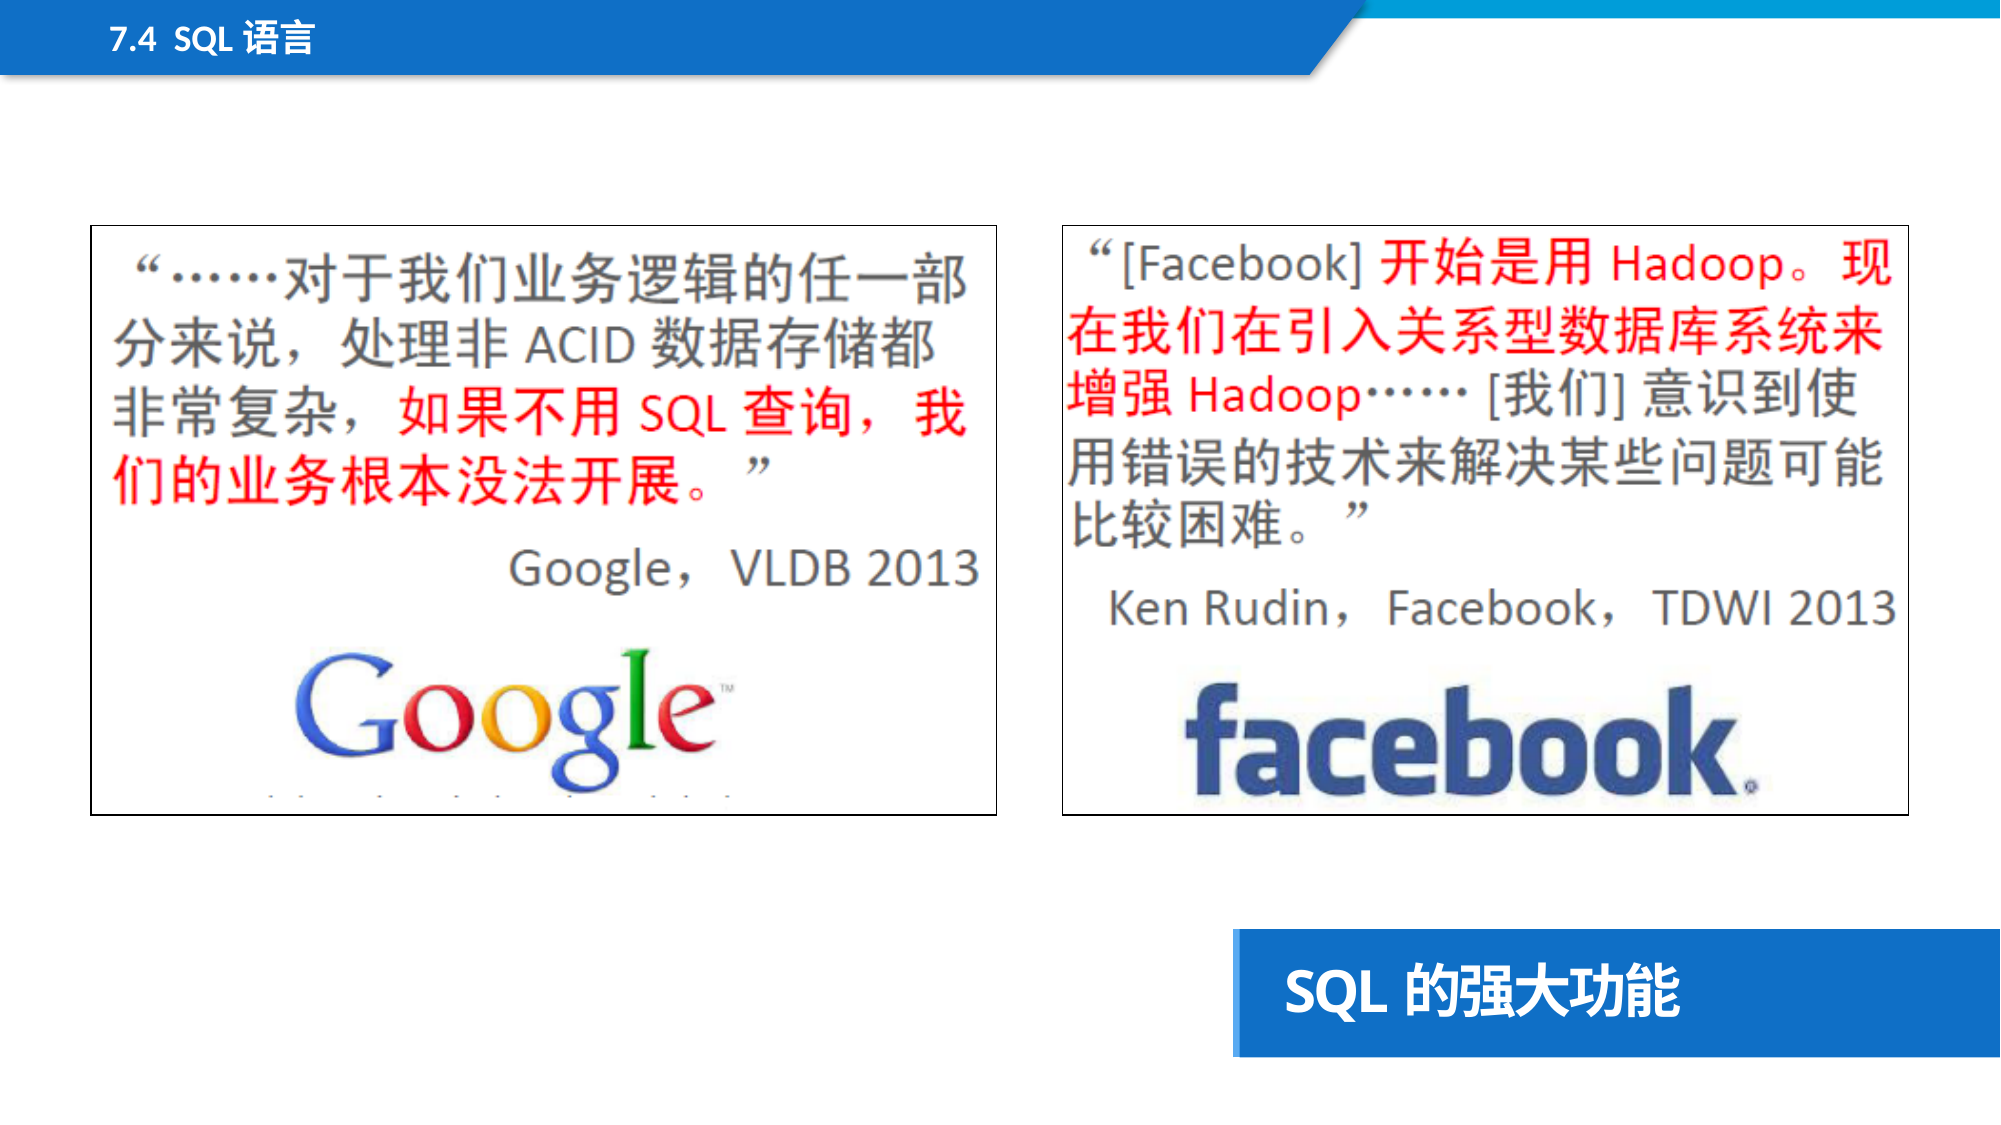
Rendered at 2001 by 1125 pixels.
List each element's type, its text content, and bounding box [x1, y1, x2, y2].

list SQL的强大功能 [1239, 929, 2000, 1058]
list 7.4 SQL语言 [93, 11, 1138, 68]
picture [1063, 226, 1908, 815]
picture [91, 226, 996, 815]
